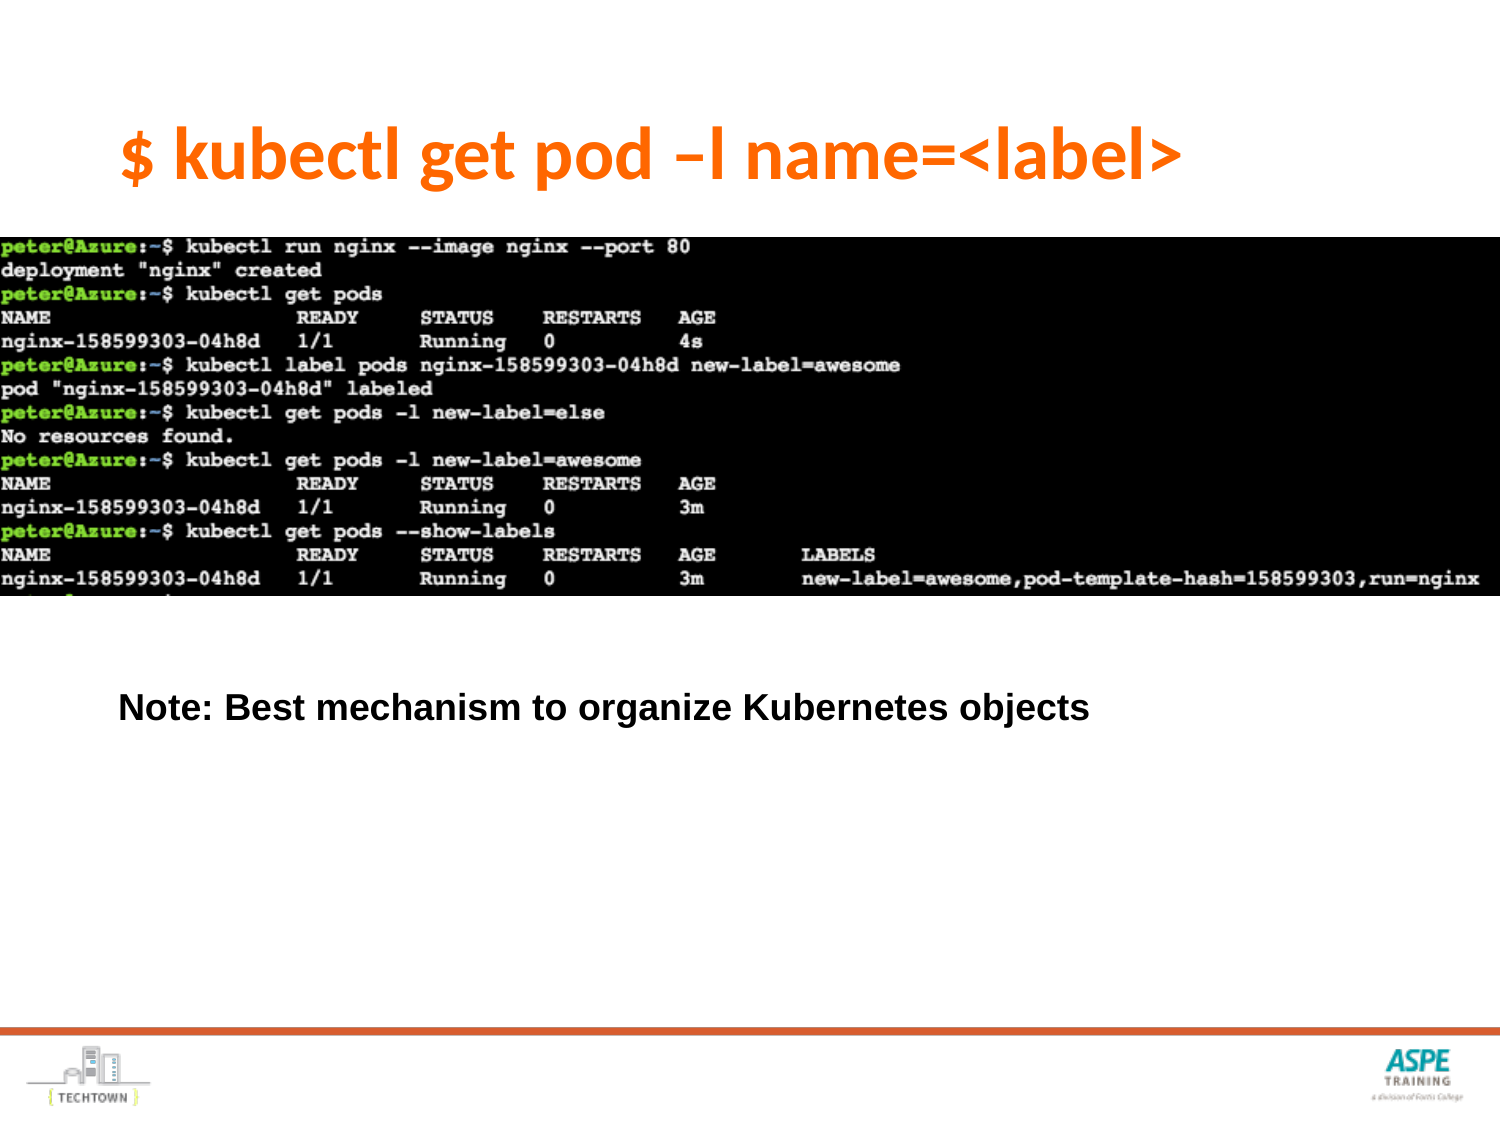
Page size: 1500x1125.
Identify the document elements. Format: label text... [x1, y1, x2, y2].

picture [0, 237, 1500, 596]
title $ kubectl get pod –l name=<label> [103, 59, 1397, 237]
text_box Note: Best mechanism to organize Kubernetes objects [103, 675, 1150, 838]
